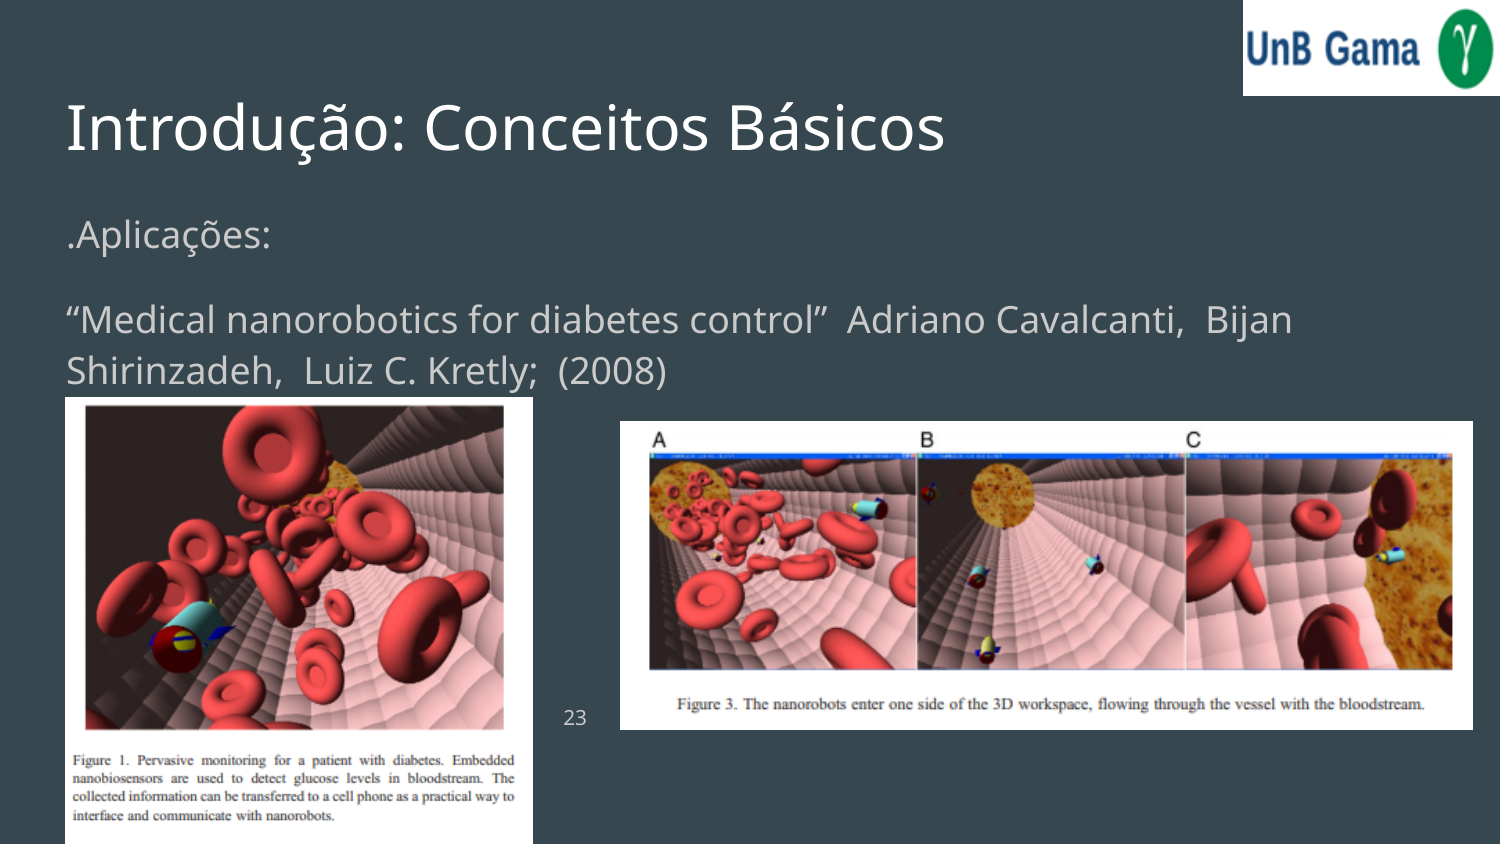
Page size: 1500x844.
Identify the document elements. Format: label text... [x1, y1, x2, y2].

picture [65, 397, 533, 844]
picture [620, 421, 1473, 730]
list .Aplicações: “Medical nanorobotics for diabetes control” Adriano Cavalcanti, Bijan Shirinzadeh, Luiz C. Kretly; (2008) 23 [51, 189, 1449, 750]
title Introdução: Conceitos Básicos [51, 72, 1449, 167]
picture [1243, 0, 1500, 96]
